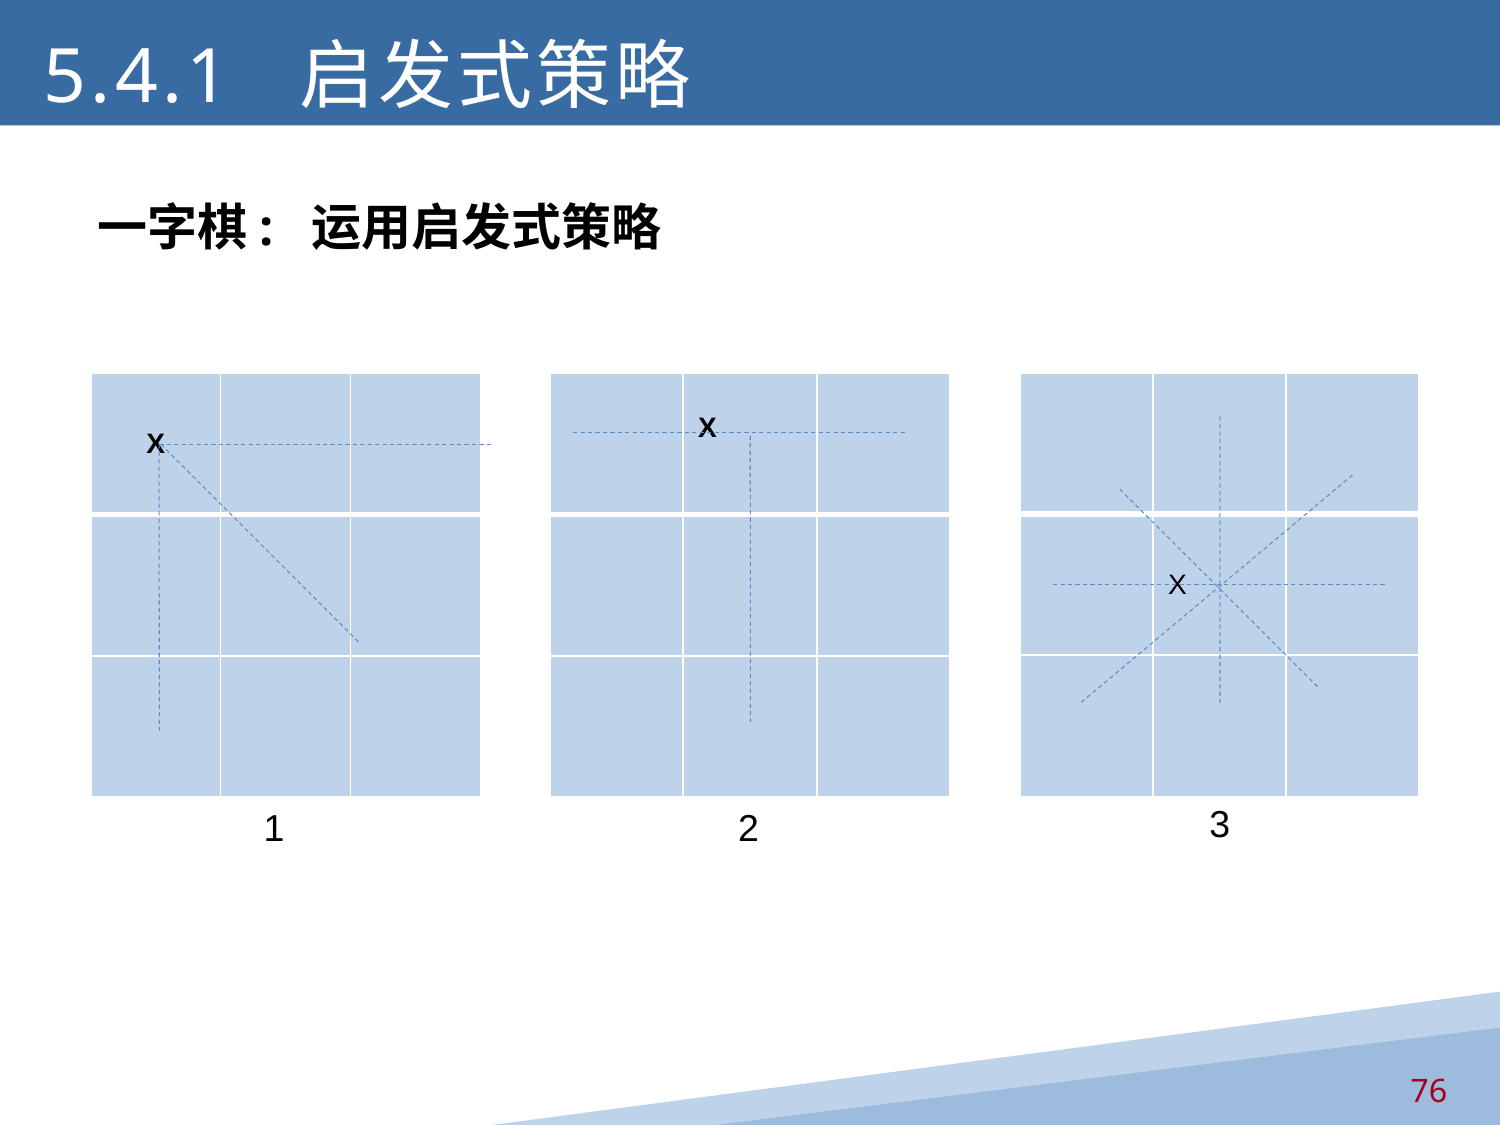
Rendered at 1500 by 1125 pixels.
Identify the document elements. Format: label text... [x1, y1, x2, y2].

table_header [221, 374, 350, 444]
table_header X [684, 433, 816, 512]
text_box 一字棋: 运用启发式策略 [82, 188, 677, 264]
table_cell [351, 517, 480, 655]
table_cell [684, 517, 750, 655]
table_cell [1287, 656, 1418, 796]
table_cell [551, 657, 682, 796]
table_cell [751, 517, 816, 655]
table_header [361, 445, 480, 512]
table_header X [684, 374, 816, 432]
table_cell [160, 644, 220, 655]
table_cell [221, 657, 350, 796]
table_header [1154, 374, 1285, 474]
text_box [160, 444, 361, 644]
table_header X [92, 374, 220, 512]
table_cell [818, 517, 949, 655]
table_header [551, 374, 682, 512]
title 5.4.1 启发式策略 [0, 0, 1500, 126]
table_cell [351, 657, 480, 796]
table_header [1021, 374, 1152, 511]
table_cell [92, 517, 159, 655]
text_box 3 [1194, 792, 1245, 853]
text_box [492, 991, 1500, 1125]
table_cell [818, 657, 949, 796]
table_cell [92, 657, 220, 796]
text_box 2 [723, 797, 774, 857]
table_cell [551, 517, 682, 655]
table_cell [1021, 517, 1080, 654]
text_box 1 [248, 797, 300, 857]
table_cell [1154, 703, 1285, 796]
table_cell [221, 644, 350, 655]
table_cell [1021, 656, 1152, 796]
table_cell [684, 657, 816, 796]
table_header [818, 374, 949, 512]
table_cell [1353, 517, 1418, 654]
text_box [1080, 474, 1353, 703]
table_header [351, 374, 480, 444]
table_header [1287, 374, 1418, 511]
